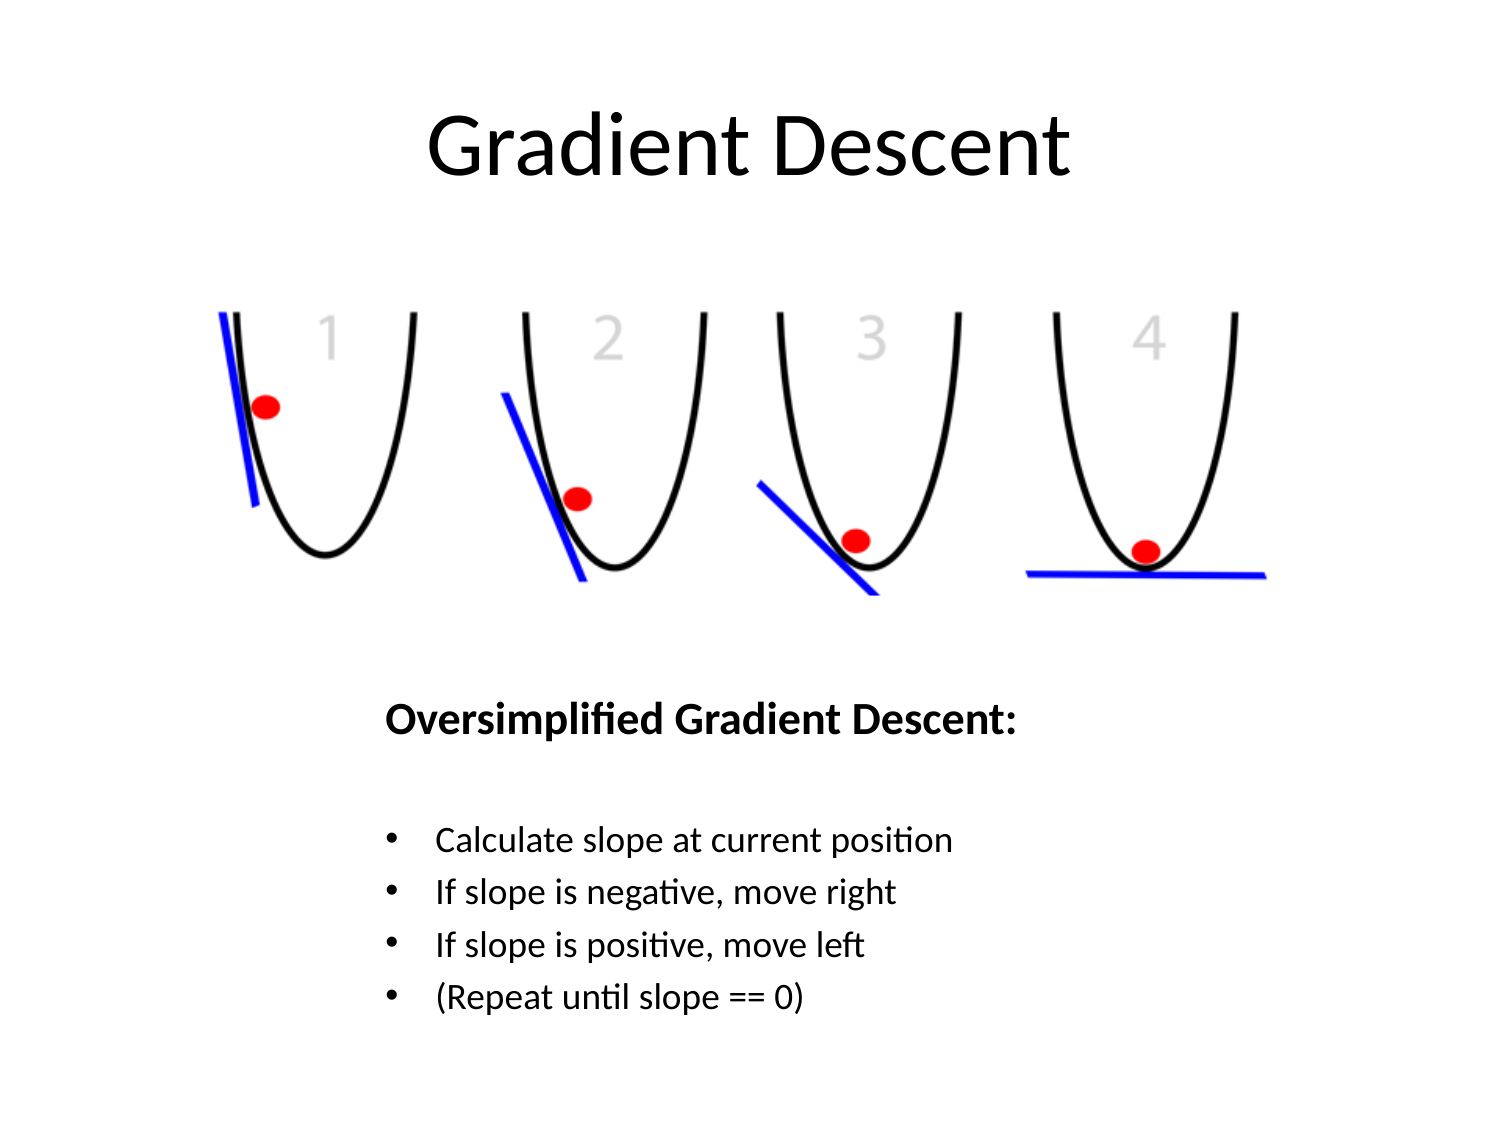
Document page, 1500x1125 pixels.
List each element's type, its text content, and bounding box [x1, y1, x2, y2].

list Oversimplified Gradient Descent: Calculate slope at current position If slope is negative, move right If slope is positive, move left (Repeat until slope == 0) [370, 680, 1211, 1029]
title Gradient Descent [75, 45, 1425, 233]
picture [202, 279, 1298, 610]
